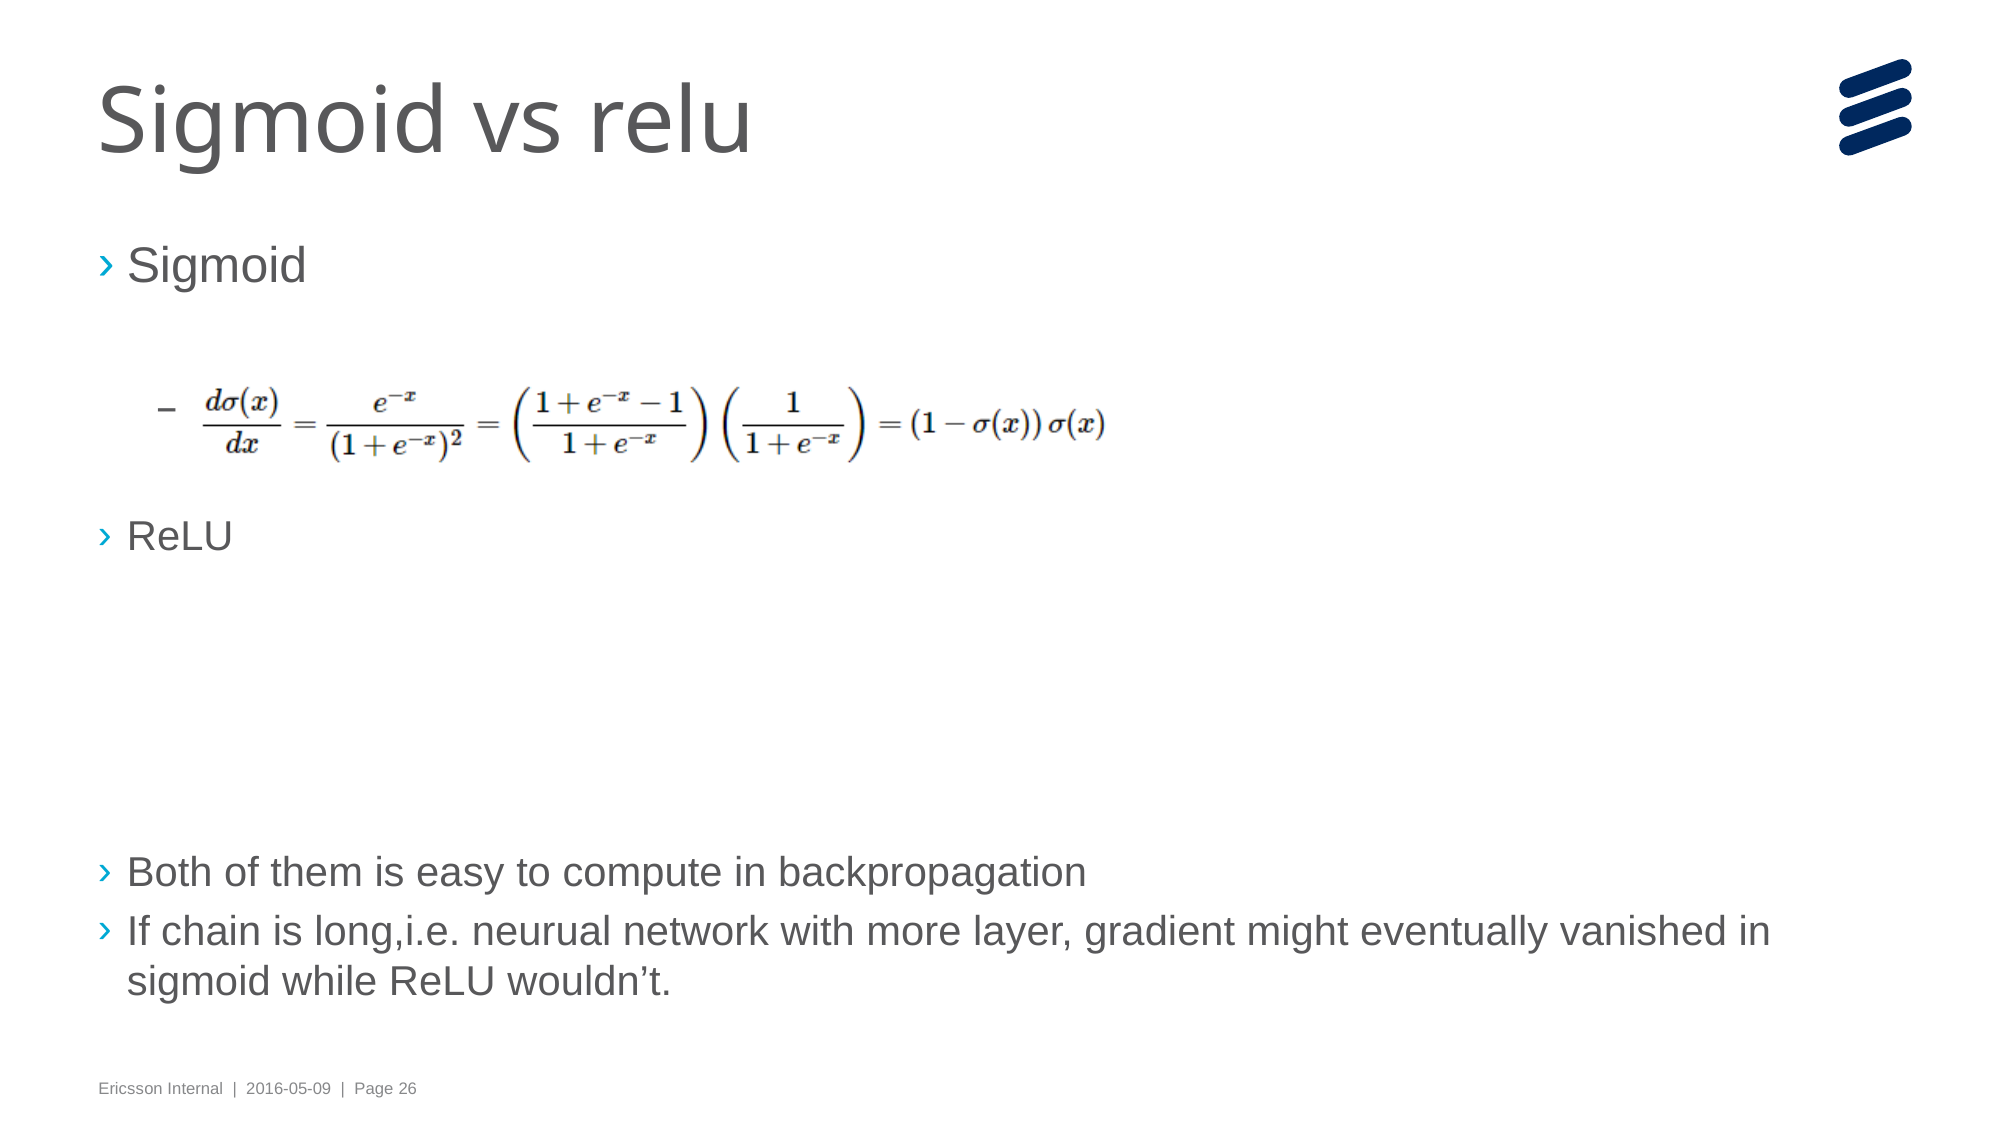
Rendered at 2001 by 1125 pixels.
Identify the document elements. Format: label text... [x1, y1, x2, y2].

title Sigmoid vs relu [85, 39, 1726, 218]
picture [186, 381, 1119, 473]
